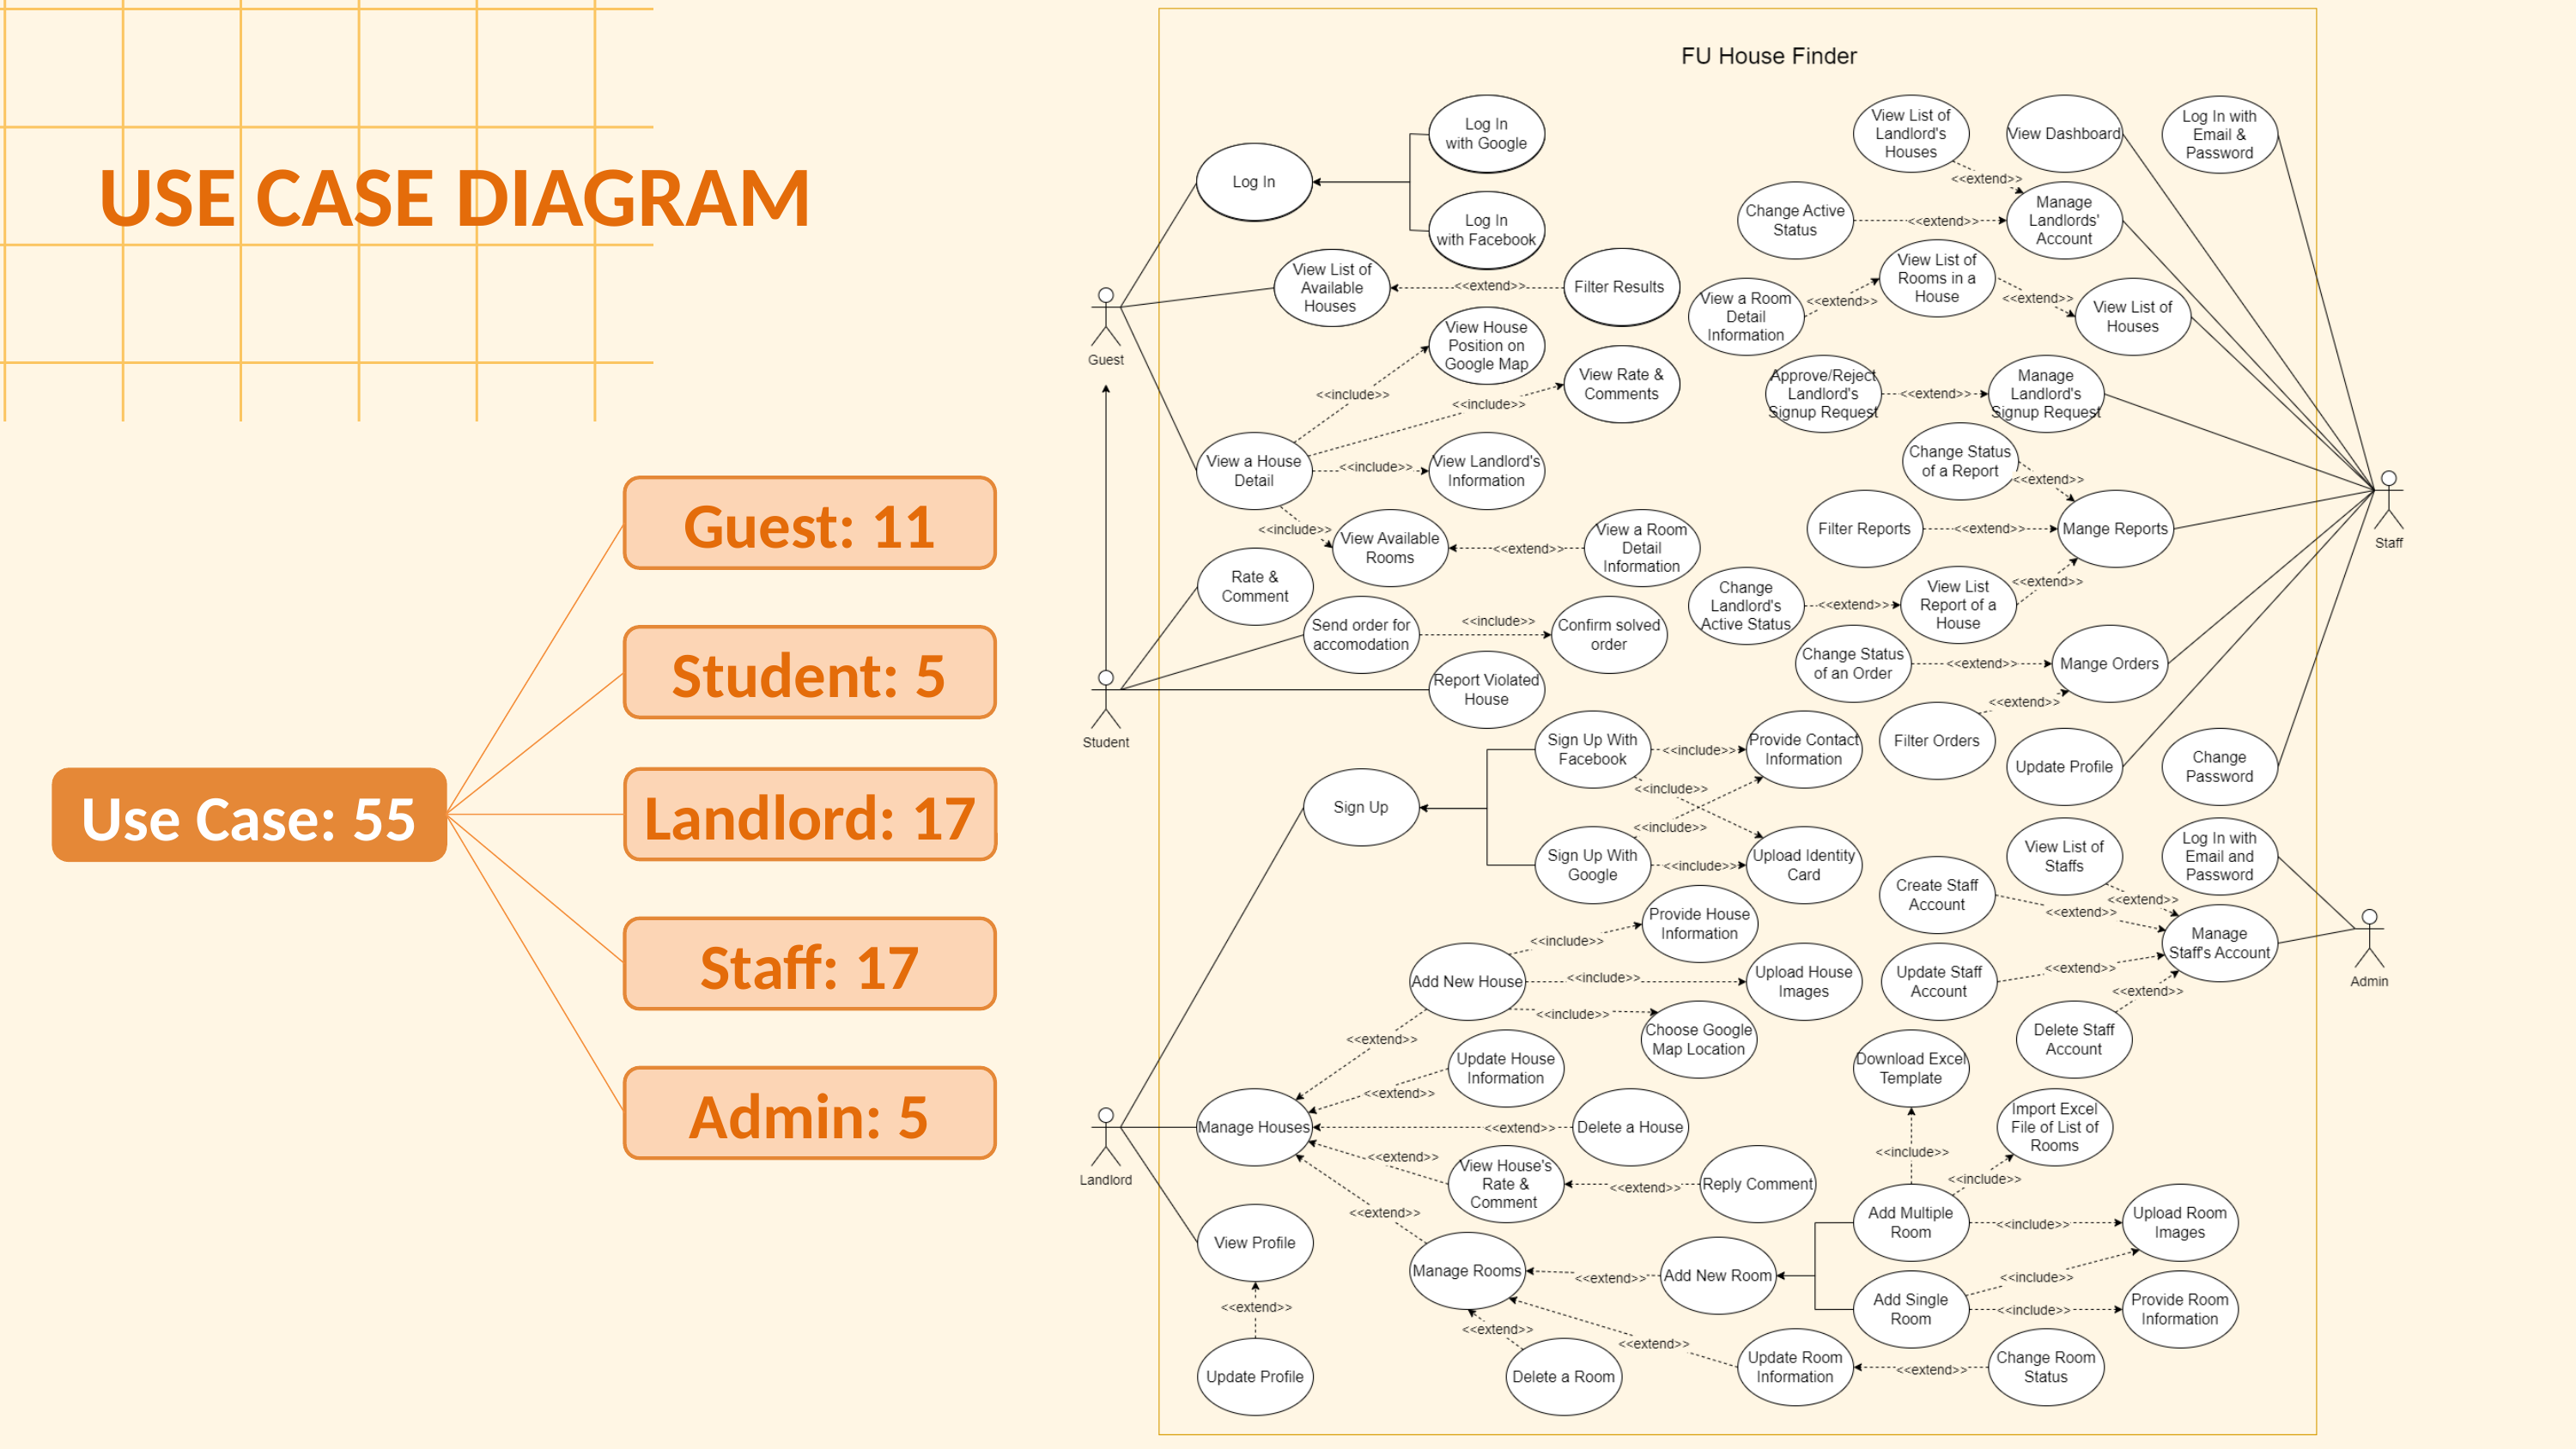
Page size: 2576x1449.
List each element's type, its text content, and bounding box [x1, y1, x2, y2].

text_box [446, 671, 625, 813]
text_box Admin: 5 [623, 1065, 998, 1161]
text_box Staff: 17 [629, 916, 998, 1011]
picture [1062, 0, 2415, 1436]
text_box Use Case: 55 [52, 767, 440, 863]
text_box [446, 522, 625, 671]
text_box USE CASE DIAGRAM [657, 134, 837, 250]
text_box Landlord: 17 [630, 767, 998, 862]
text_box Guest: 11 [623, 476, 998, 570]
text_box Student: 5 [629, 625, 998, 719]
picture [0, 0, 654, 422]
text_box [446, 814, 625, 1113]
